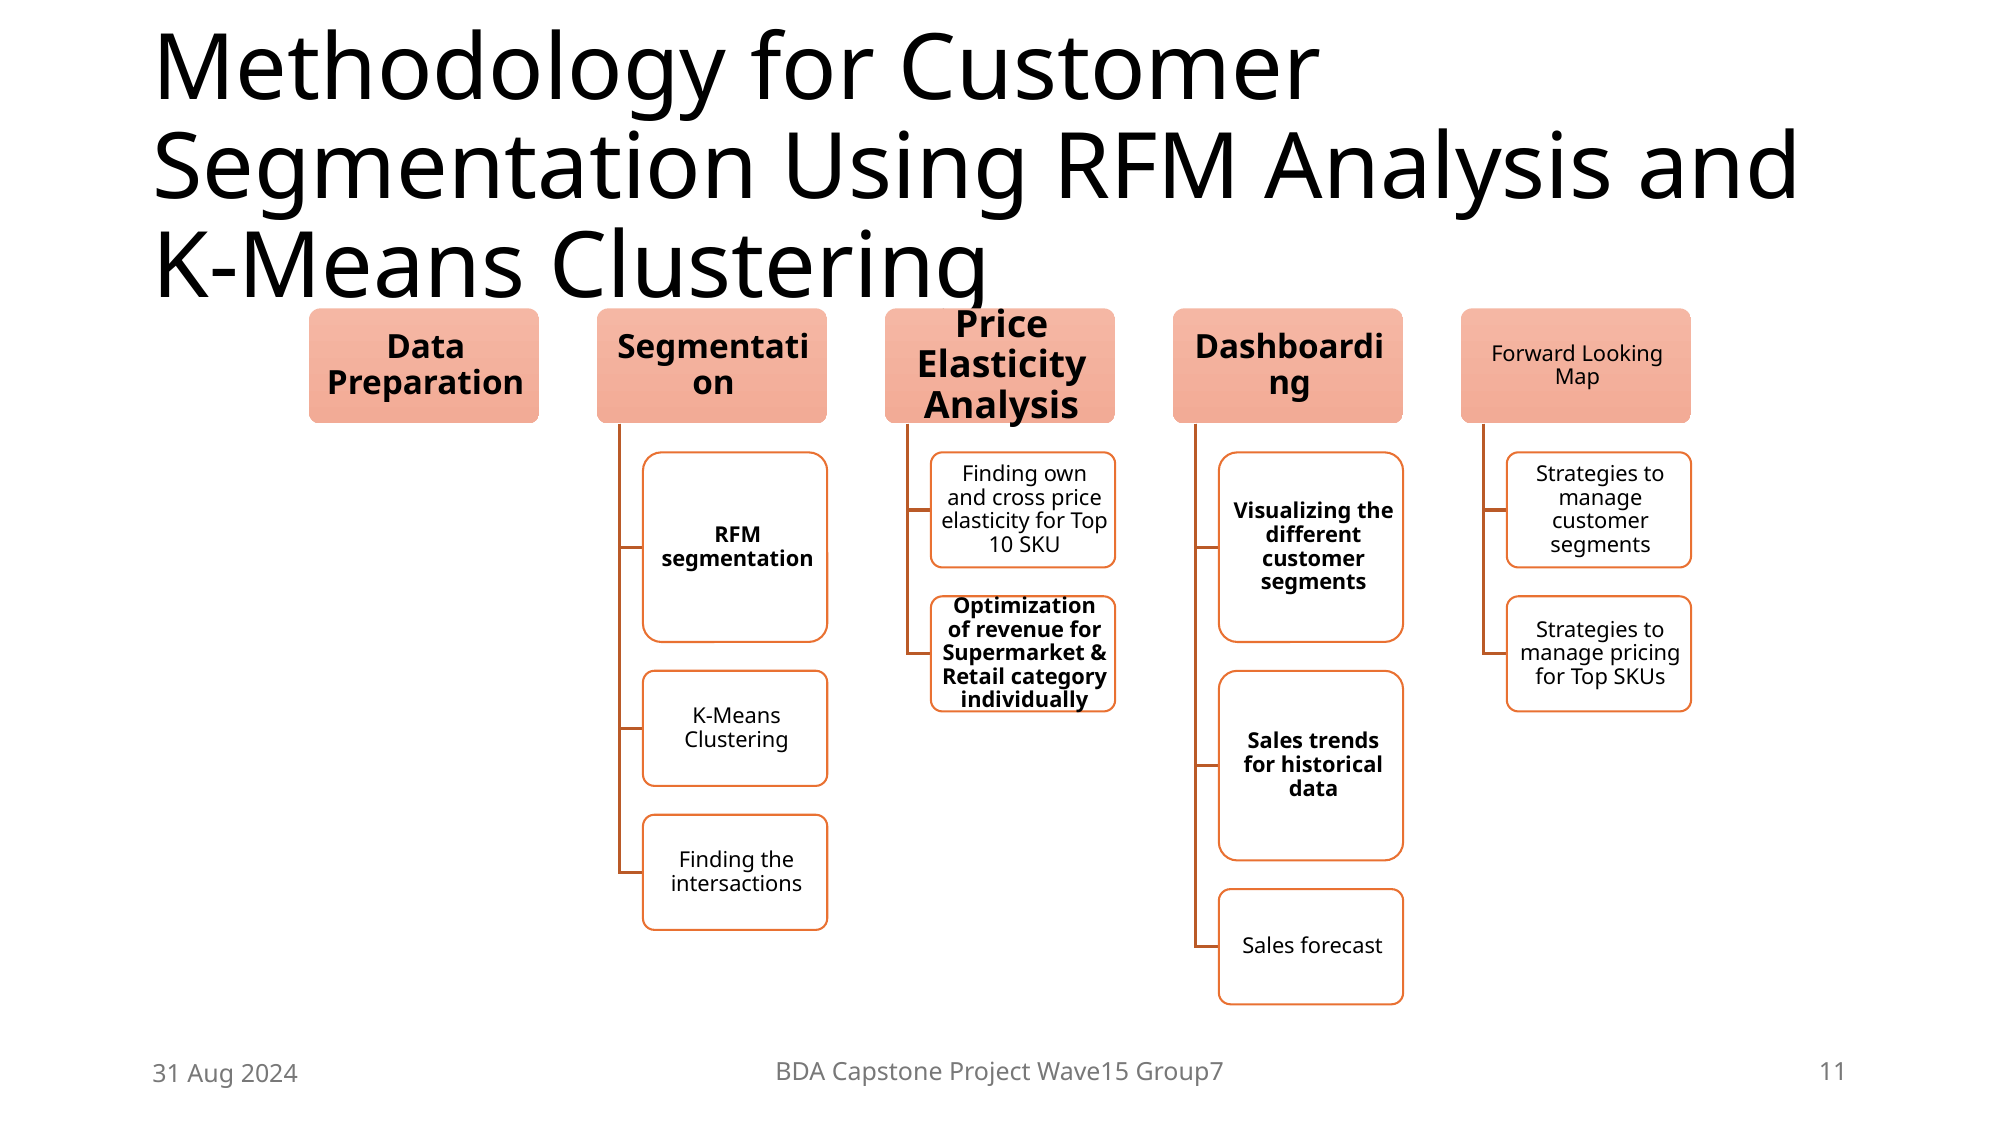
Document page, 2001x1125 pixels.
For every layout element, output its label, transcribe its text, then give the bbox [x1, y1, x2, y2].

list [136, 307, 1863, 1006]
footer BDA Capstone Project Wave15 Group7 [662, 1042, 1338, 1103]
title Methodology for Customer Segmentation Using RFM Analysis and K-Means Clustering [137, 59, 1863, 278]
slide_number 11 [1412, 1042, 1863, 1103]
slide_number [137, 1042, 588, 1103]
